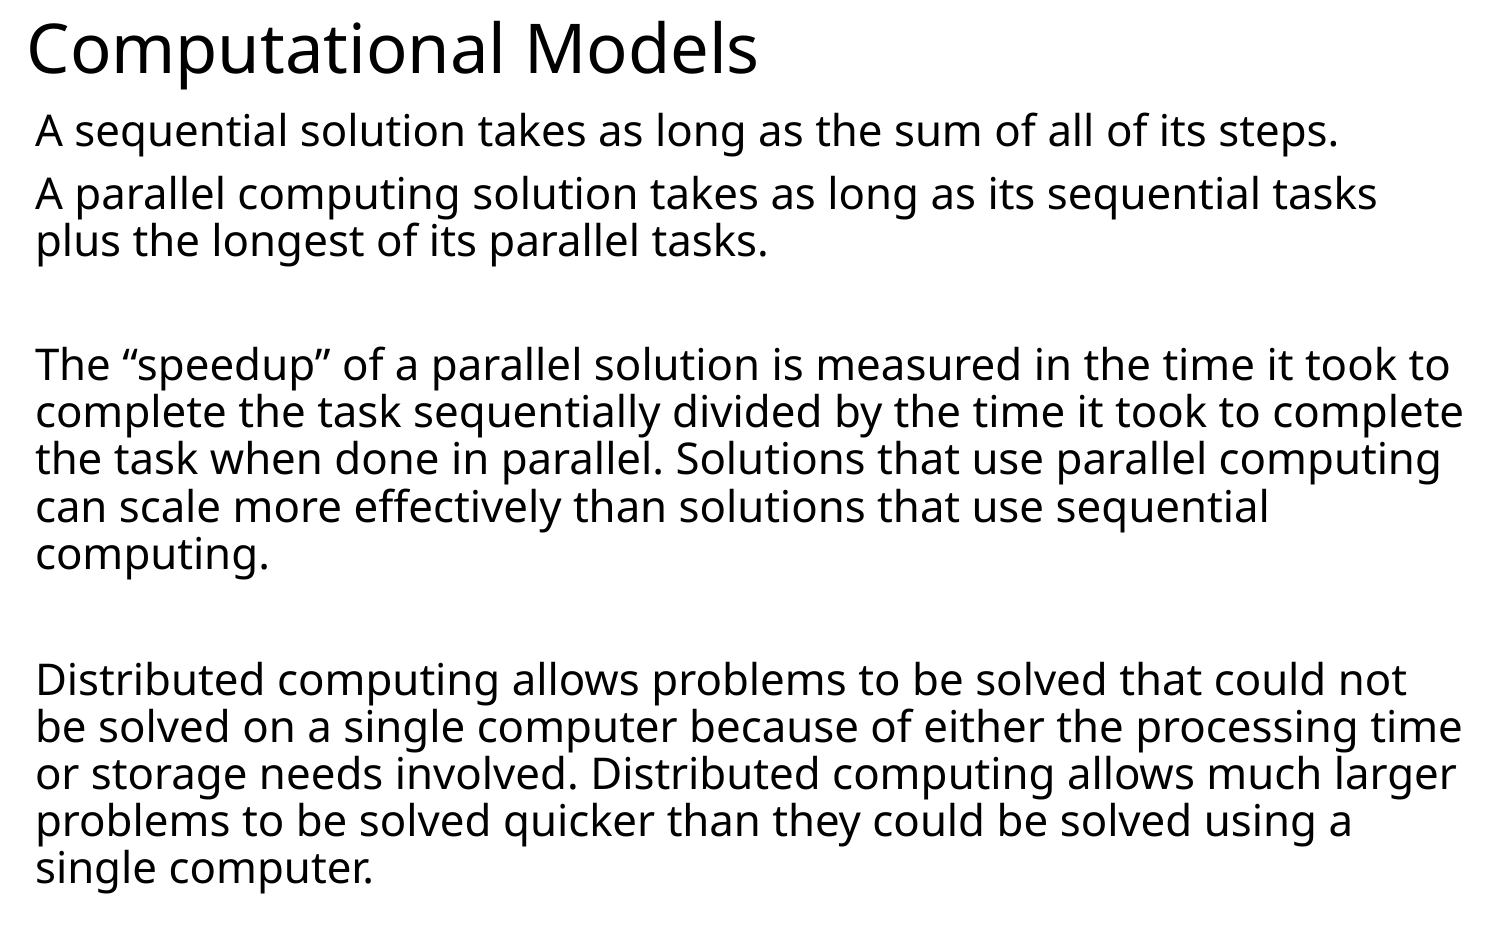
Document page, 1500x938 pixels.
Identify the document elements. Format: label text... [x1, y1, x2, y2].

list A sequential solution takes as long as the sum of all of its steps. A parallel computing solution takes as long as its sequential tasks plus the longest of its parallel tasks. The “speedup” of a parallel solution is measured in the time it took to complete the task sequentially divided by the time it took to complete the task when done in parallel. Solutions that use parallel computing can scale more effectively than solutions that use sequential computing. Distributed computing allows problems to be solved that could not be solved on a single computer because of either the processing time or storage needs involved. Distributed computing allows much larger problems to be solved quicker than they could be solved using a single computer. [13, 101, 1484, 909]
title Computational Models [11, 0, 1286, 104]
